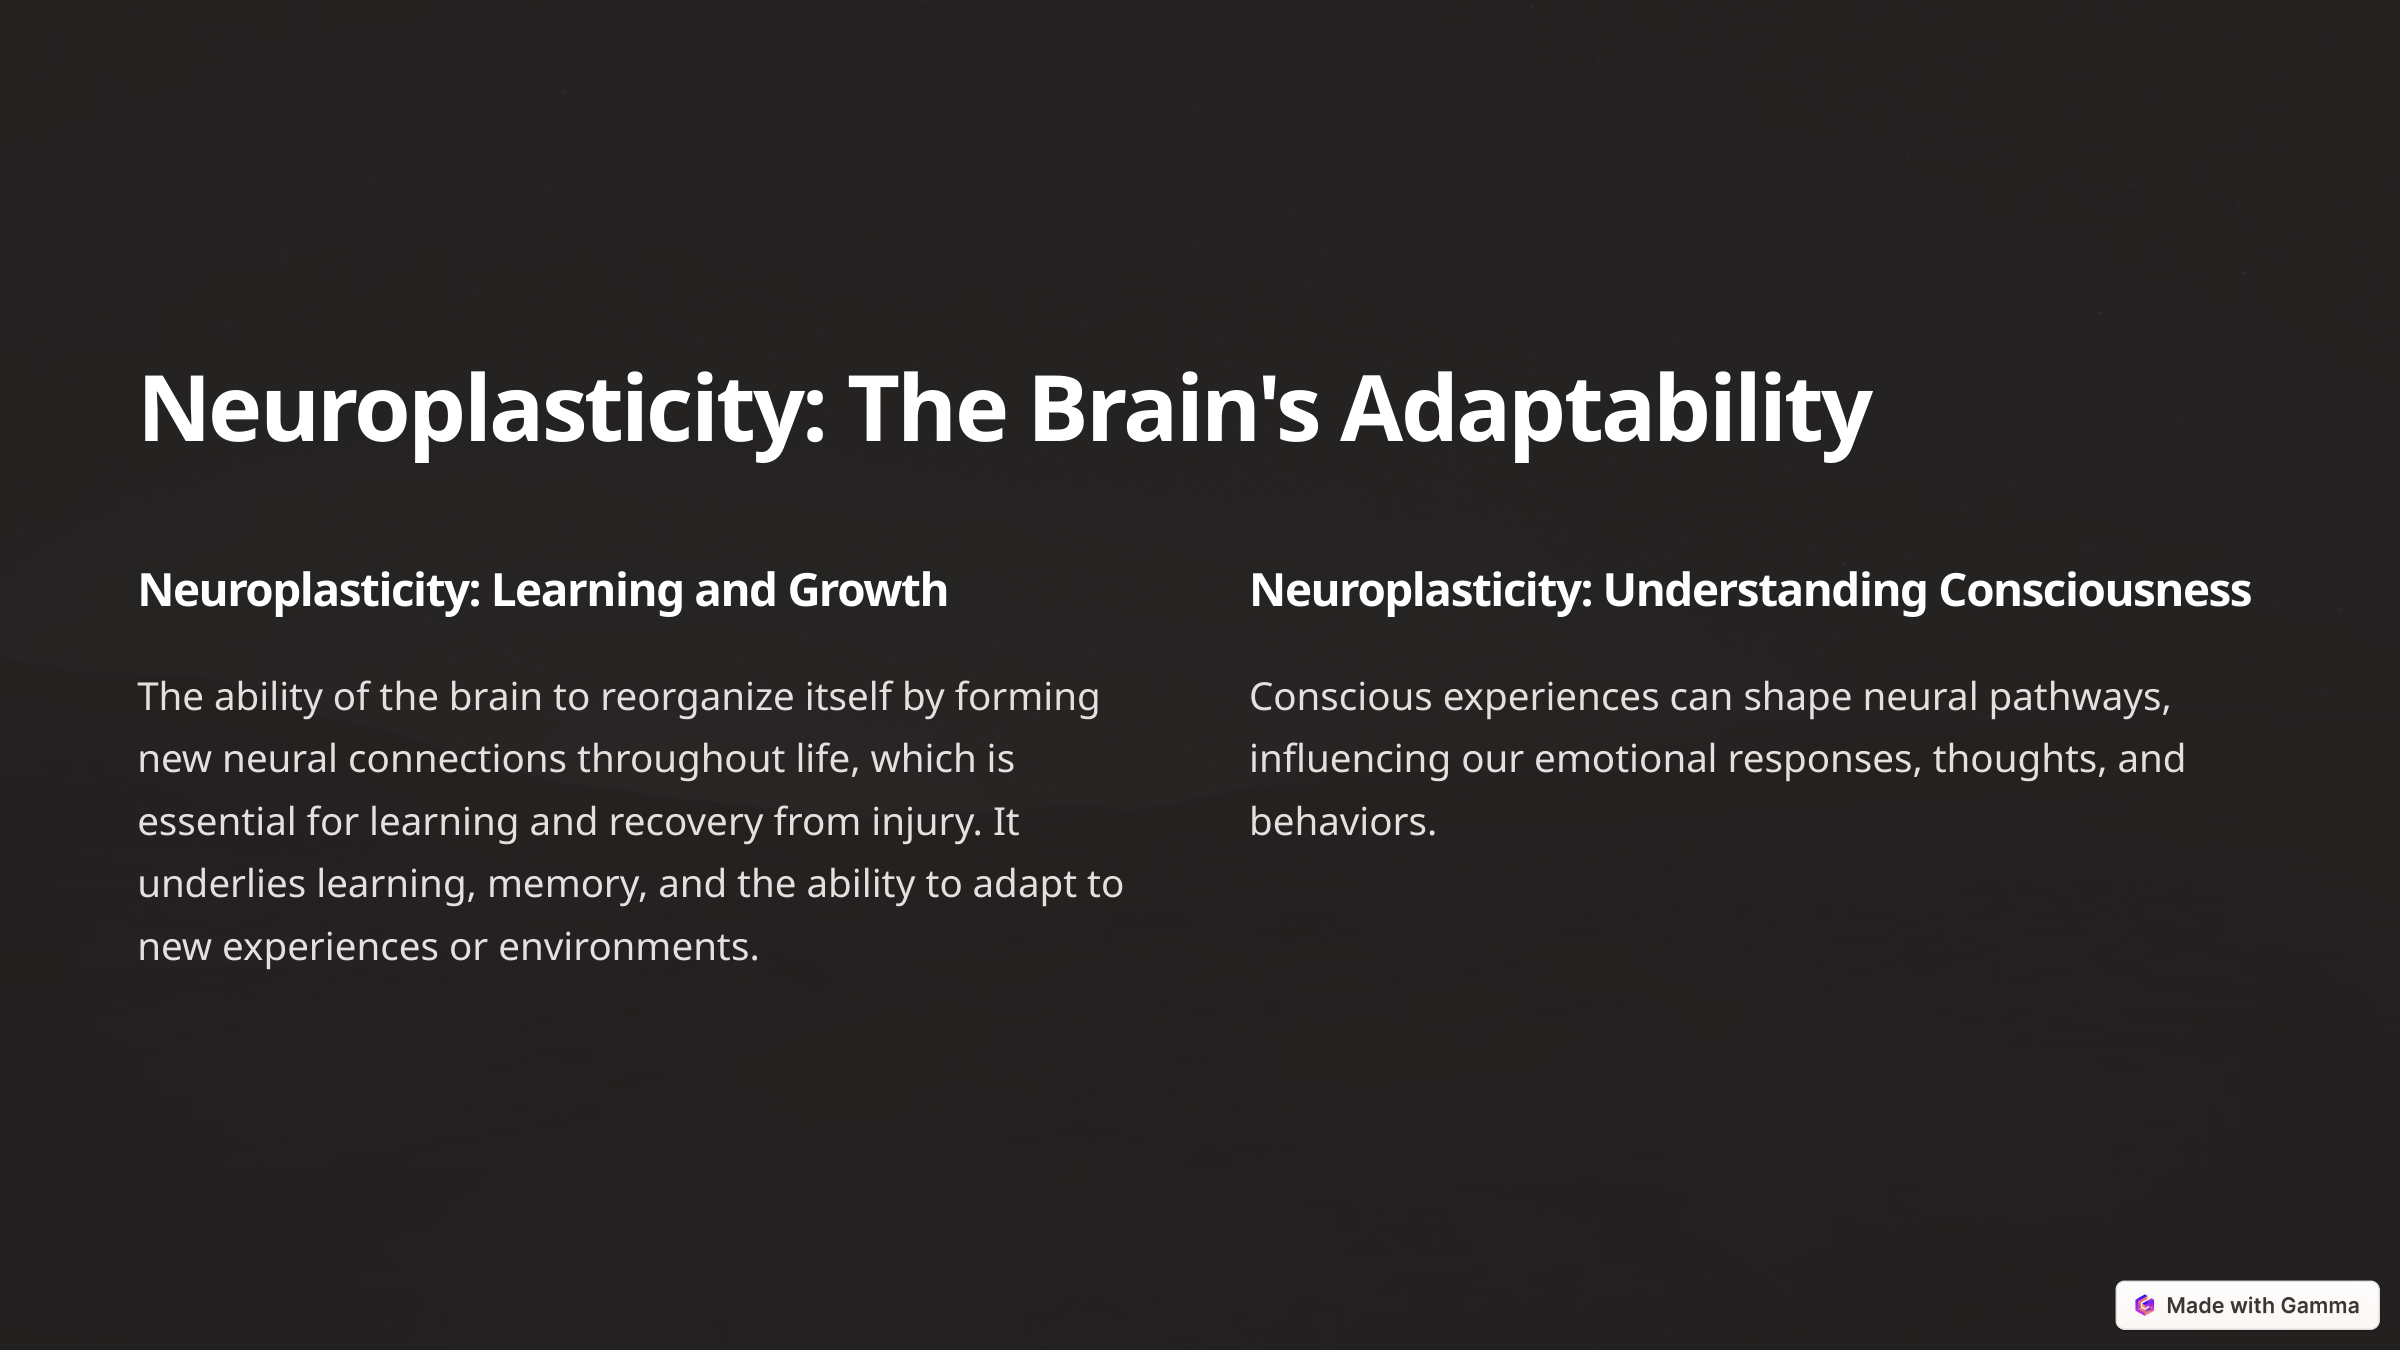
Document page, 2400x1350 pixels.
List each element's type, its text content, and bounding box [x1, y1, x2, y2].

text_box Conscious experiences can shape neural pathways, influencing our emotional responses, thoughts, and behaviors. [1249, 655, 2264, 844]
text_box Neuroplasticity: Understanding Consciousness [1249, 558, 2189, 617]
text_box Neuroplasticity: Learning and Growth [137, 558, 889, 617]
text_box The ability of the brain to reorganize itself by forming new neural connections throughout life, which is essential for learning and recovery from injury. It underlies learning, memory, and the ability to adapt to new experiences or environments. [137, 655, 1152, 970]
picture [2106, 1271, 2389, 1339]
text_box Neuroplasticity: The Brain's Adaptability [137, 344, 1766, 461]
